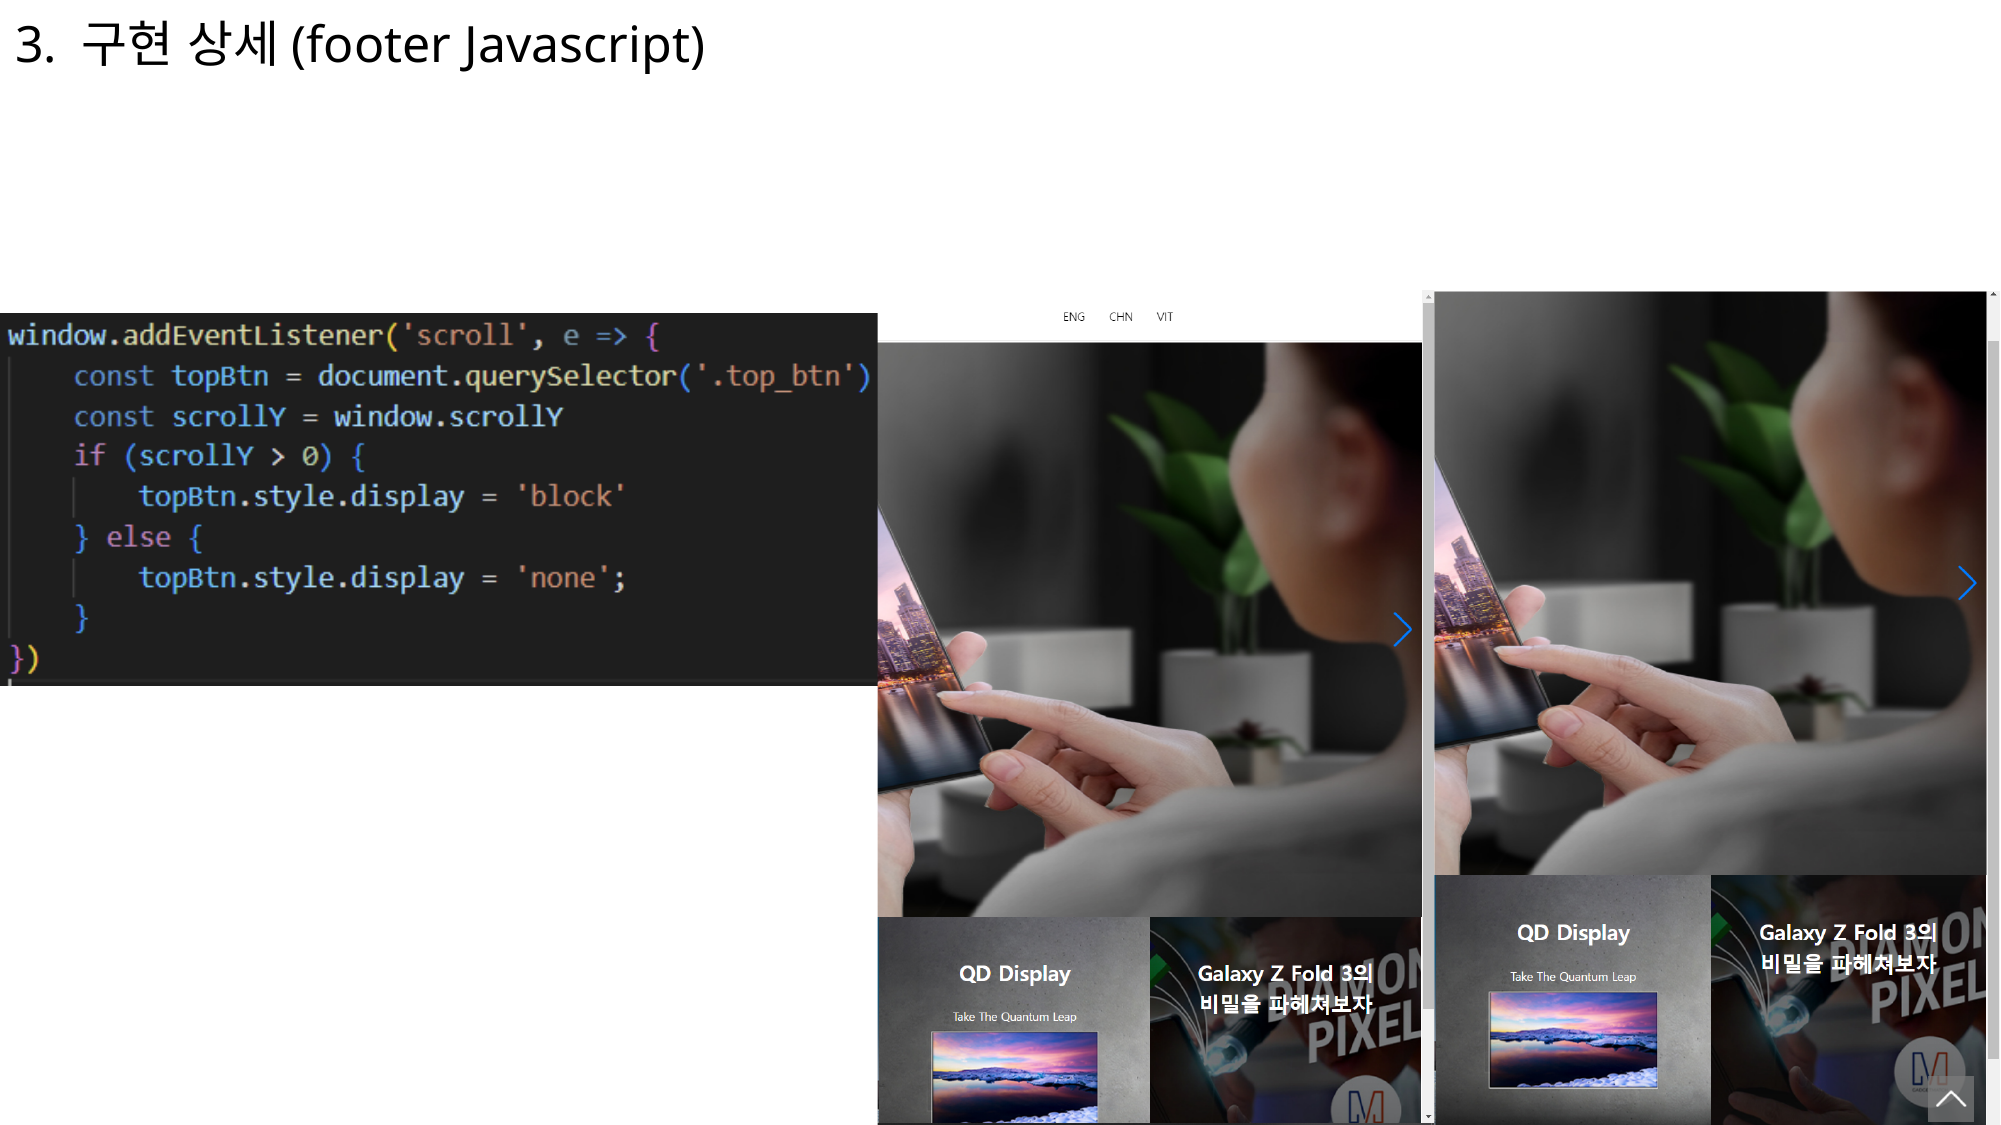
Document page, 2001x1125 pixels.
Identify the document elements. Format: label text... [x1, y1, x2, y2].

picture [0, 290, 2000, 1125]
title 3. 구현 상세(footer Javascript) [0, 3, 1725, 90]
